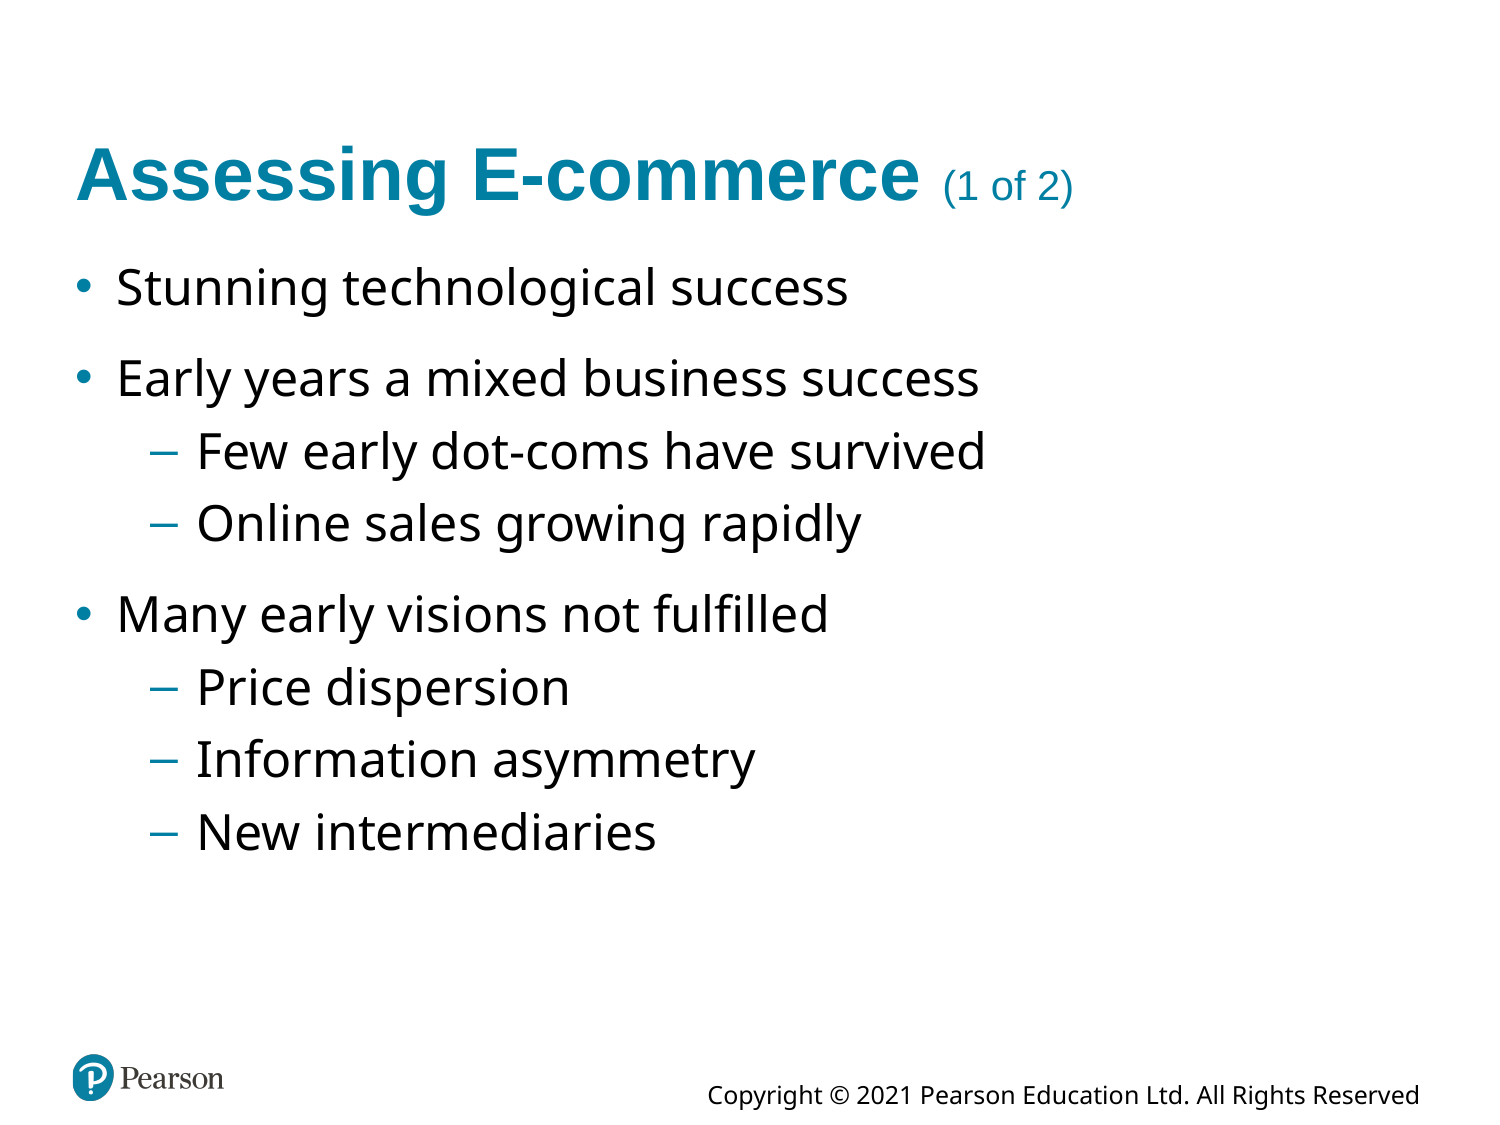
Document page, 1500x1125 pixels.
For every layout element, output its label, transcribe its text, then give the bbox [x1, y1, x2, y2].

picture [80, 1063, 106, 1088]
picture [72, 1087, 83, 1101]
list Stunning technological success Early years a mixed business success Few early dot-coms have survived Online sales growing rapidly Many early visions not fulfilled Price dispersion Information asymmetry New intermediaries [75, 255, 1425, 983]
picture [72, 1054, 88, 1070]
picture [98, 1054, 224, 1101]
title Assessing E-commerce (1 of 2) [75, 35, 1425, 216]
